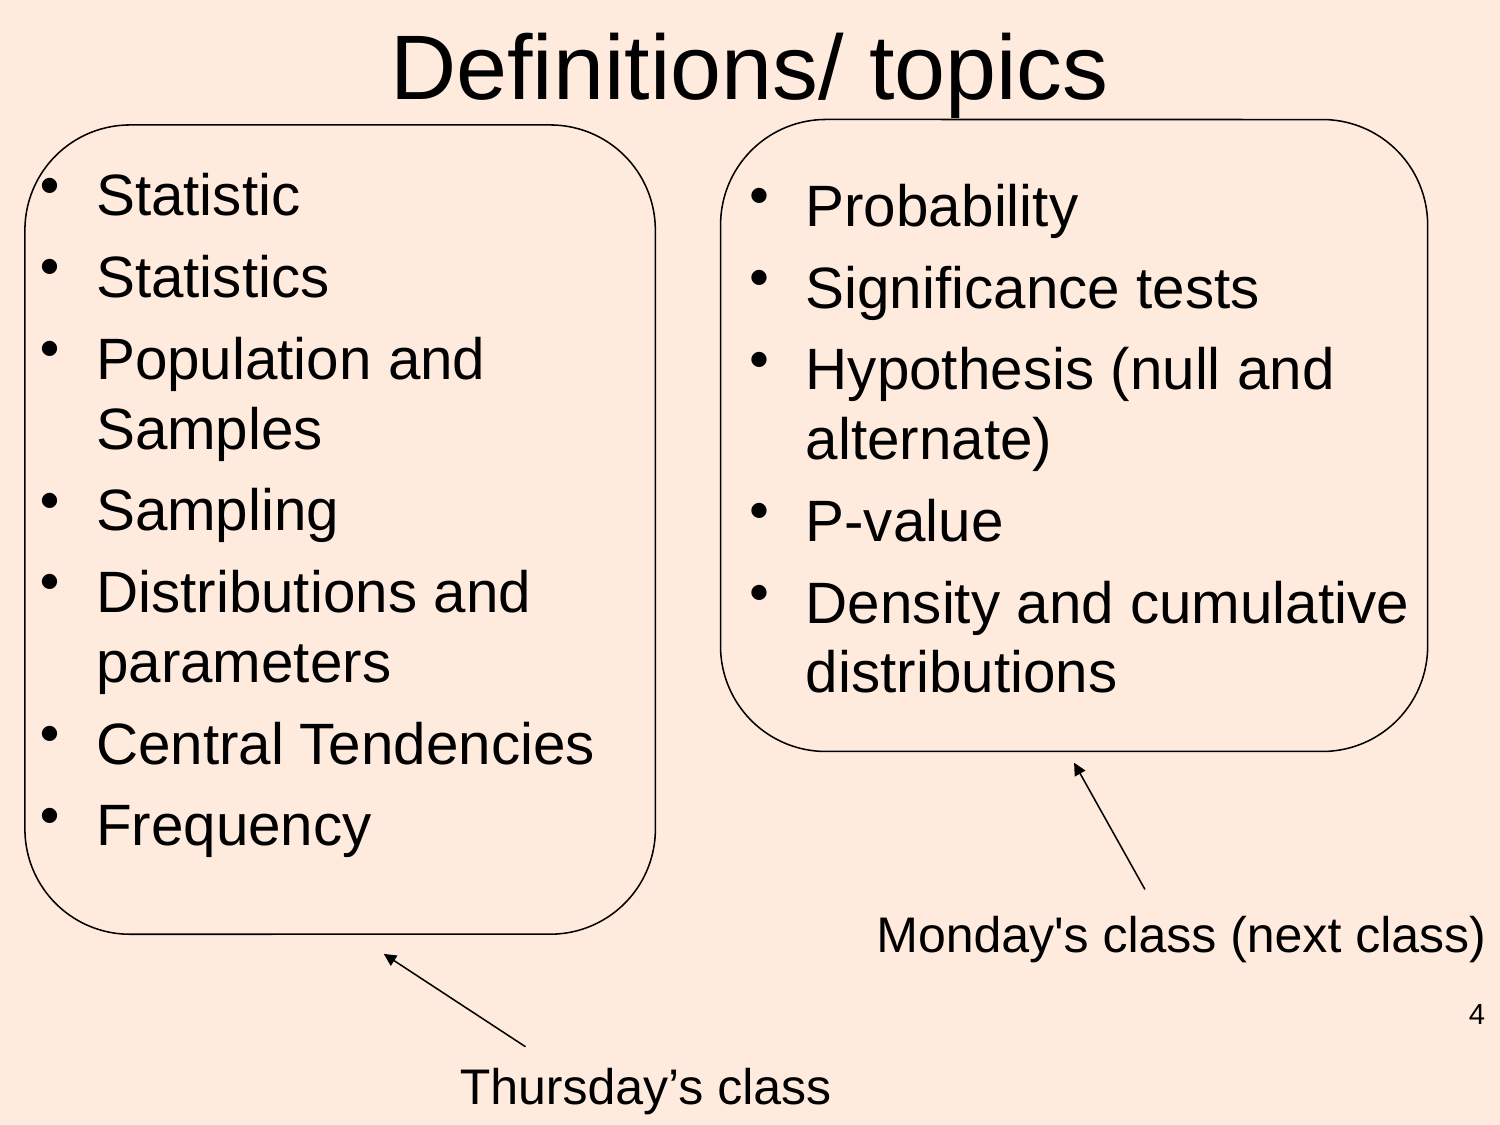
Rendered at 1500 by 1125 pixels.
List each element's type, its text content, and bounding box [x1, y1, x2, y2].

text_box Monday's class (next class) [861, 895, 1500, 970]
text_box [720, 119, 1428, 752]
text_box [1073, 762, 1146, 890]
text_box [383, 953, 526, 1048]
title Definitions/ topics [112, 0, 1388, 125]
text_box [24, 124, 656, 935]
text_box Thursday’s class [445, 1046, 847, 1122]
list Statistic Statistics Population and Samples Sampling Distributions and parameters Central Tendencies Frequency [24, 149, 727, 1100]
text_box Probability Significance tests Hypothesis (null and alternate) P-value Density and cumulative distributions [734, 160, 1436, 977]
slide_number 4 [1187, 987, 1500, 1063]
